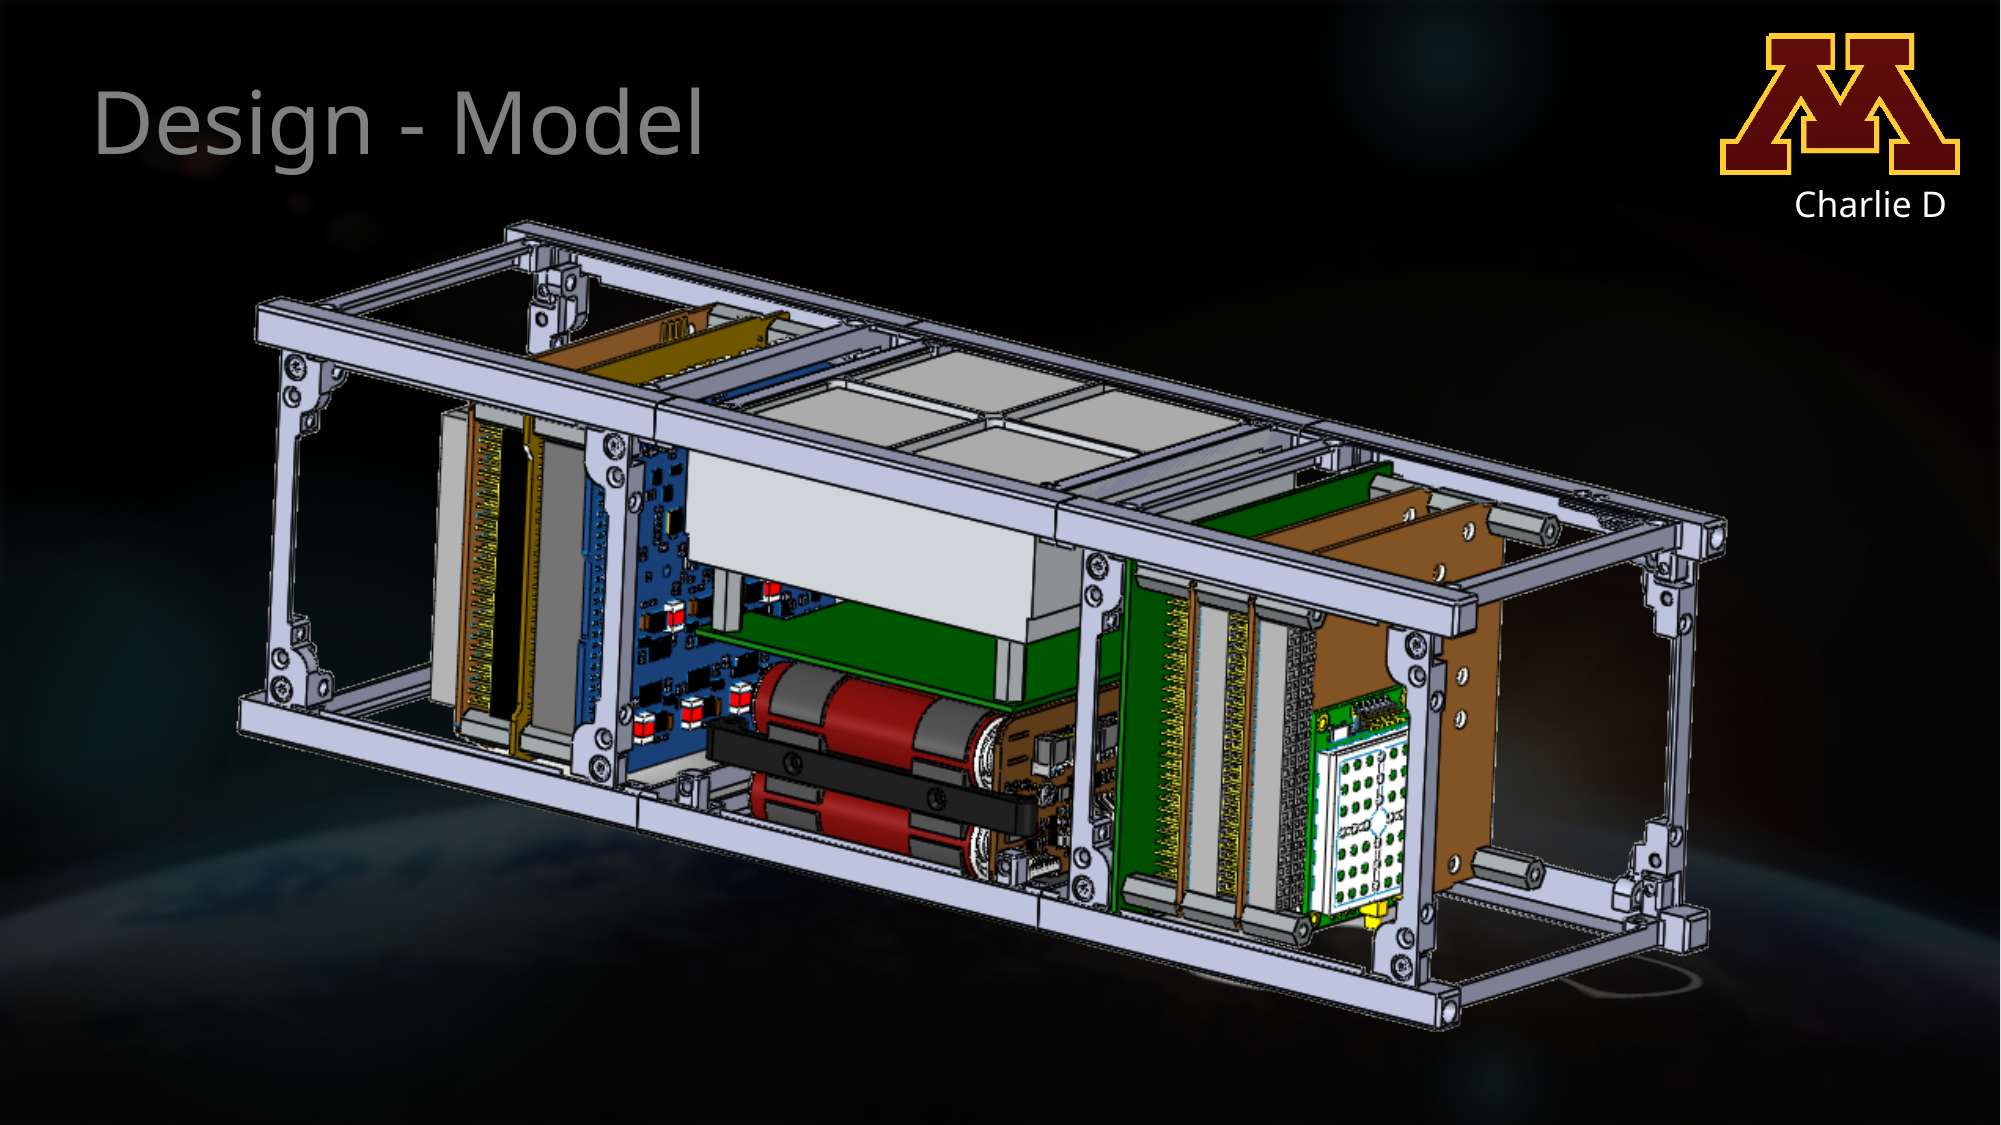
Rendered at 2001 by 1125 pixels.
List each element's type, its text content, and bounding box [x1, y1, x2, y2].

list Charlie D [1738, 174, 1963, 233]
picture [0, 0, 2001, 1125]
title Design - Model [75, 59, 1618, 175]
